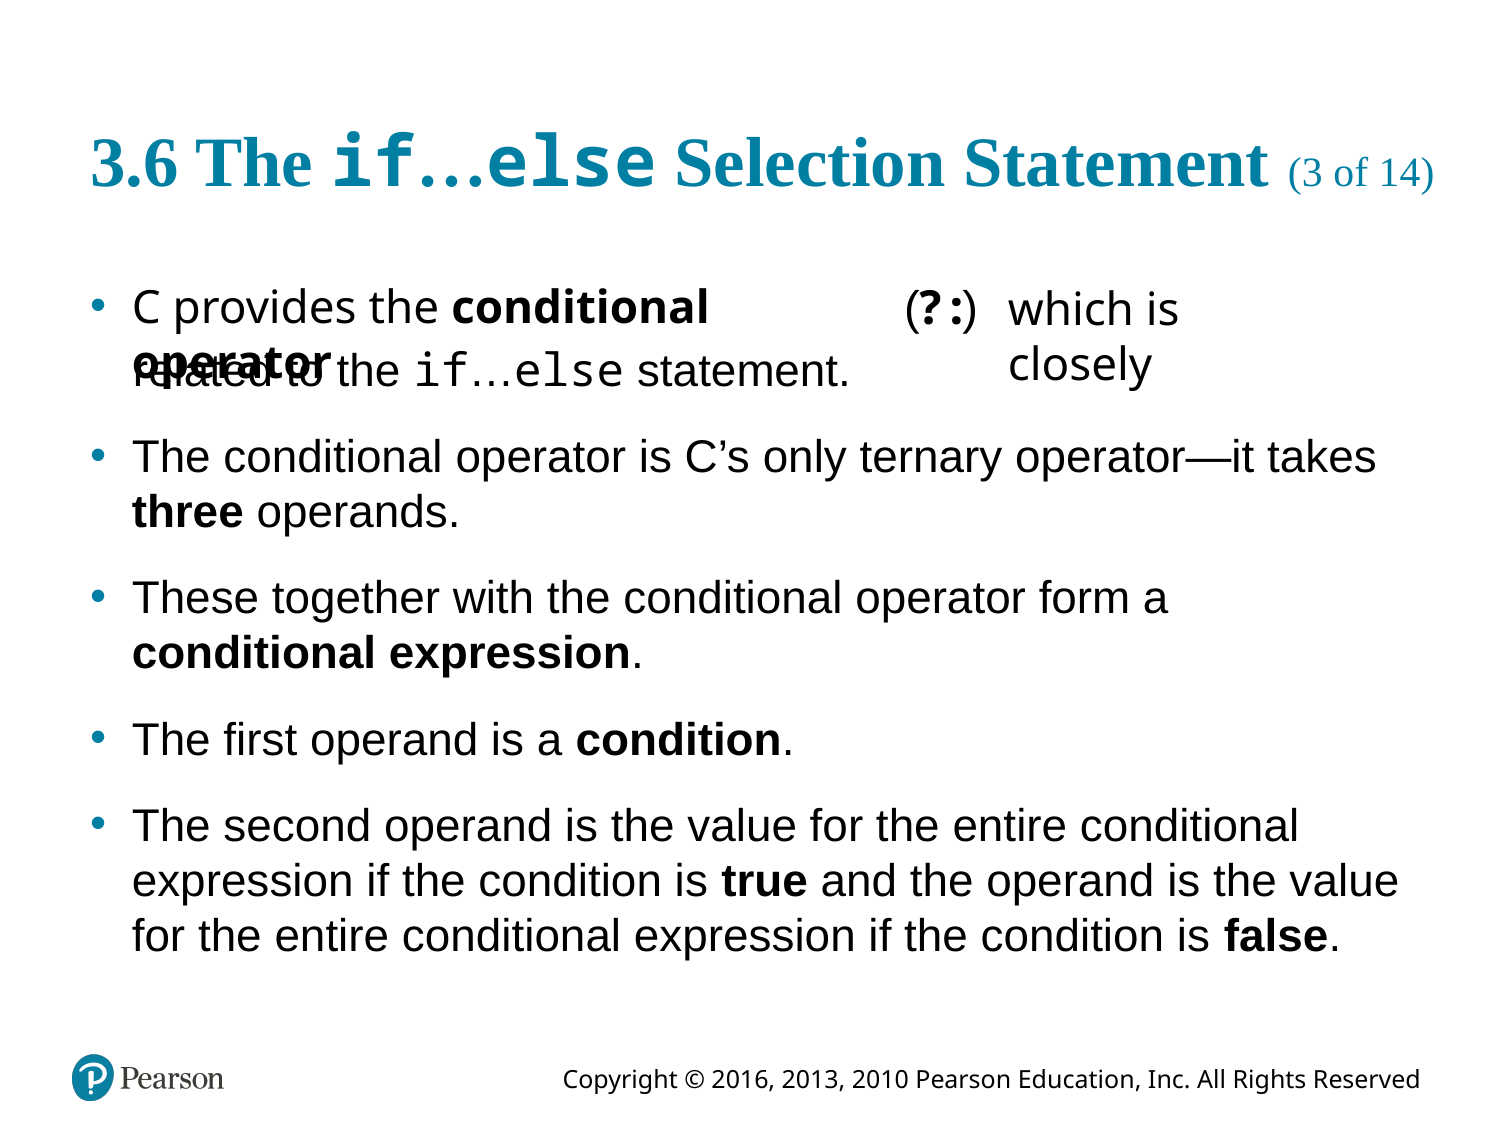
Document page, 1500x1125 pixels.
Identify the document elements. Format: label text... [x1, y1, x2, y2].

picture [80, 1063, 106, 1088]
list which is closely [992, 264, 1342, 325]
picture [98, 1054, 224, 1101]
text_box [898, 280, 986, 345]
list related to the if…else statement. The conditional operator is C’s only ternary operator—it takes three operands. These together with the conditional operator form a conditional expression. The first operand is a condition. The second operand is the value for the entire conditional expression if the condition is true and the operand is the value for the entire conditional expression if the condition is false. [75, 325, 1425, 978]
title 3.6 The if…else Selection Statement (3 of 14) [75, 0, 1455, 216]
list C provides the conditional operator [75, 262, 908, 325]
picture [72, 1054, 88, 1070]
picture [72, 1087, 83, 1101]
